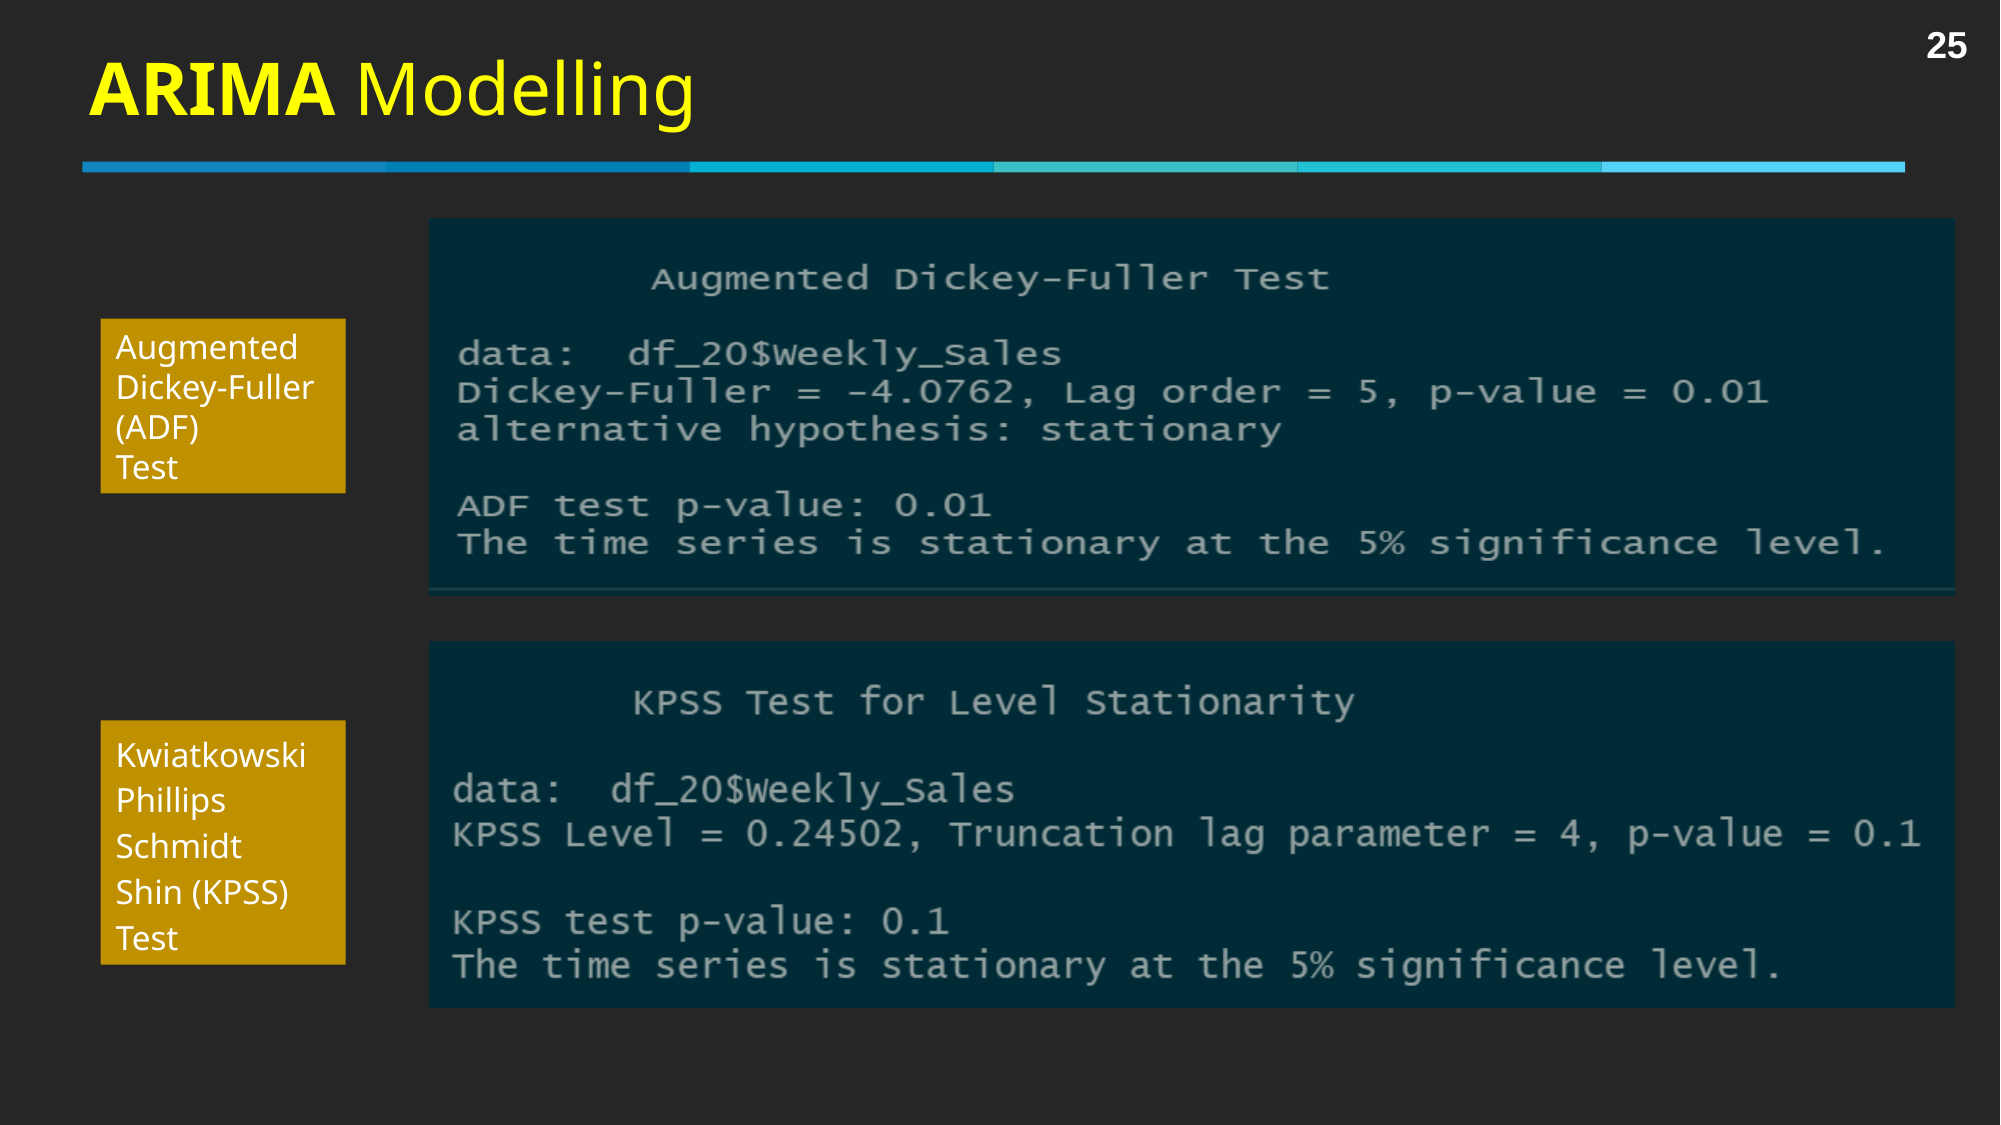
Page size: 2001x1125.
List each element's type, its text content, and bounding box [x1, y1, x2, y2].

picture [1131, 694, 1151, 714]
picture [1212, 378, 1232, 402]
picture [1163, 386, 1185, 402]
picture [1311, 826, 1332, 846]
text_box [81, 161, 1906, 173]
picture [912, 842, 919, 852]
picture [752, 415, 770, 440]
picture [747, 914, 767, 934]
picture [498, 779, 517, 802]
picture [1584, 958, 1603, 978]
picture [1456, 537, 1469, 554]
picture [1066, 383, 1085, 402]
picture [946, 380, 964, 402]
picture [1115, 386, 1134, 409]
picture [992, 534, 1013, 554]
picture [873, 340, 886, 365]
picture [589, 958, 630, 978]
picture [969, 423, 988, 440]
picture [605, 499, 623, 516]
picture [997, 826, 1015, 846]
picture [1855, 820, 1875, 846]
picture [1589, 842, 1596, 852]
picture [506, 421, 527, 440]
picture [1795, 537, 1816, 554]
picture [1721, 817, 1732, 846]
picture [510, 496, 529, 516]
picture [1064, 421, 1085, 440]
picture [1116, 264, 1129, 289]
picture [1674, 958, 1692, 978]
picture [884, 958, 901, 978]
picture [604, 537, 648, 554]
picture [522, 911, 541, 934]
picture [1211, 423, 1232, 440]
picture [908, 694, 924, 714]
picture [1068, 269, 1087, 289]
picture [1553, 386, 1571, 402]
picture [968, 537, 990, 554]
picture [895, 423, 916, 440]
picture [921, 272, 934, 289]
picture [816, 958, 828, 978]
picture [726, 774, 743, 803]
picture [701, 272, 722, 296]
picture [1223, 694, 1240, 714]
picture [654, 423, 667, 440]
picture [747, 958, 766, 978]
picture [484, 386, 497, 402]
picture [678, 499, 699, 523]
picture [1479, 537, 1499, 560]
picture [725, 272, 770, 289]
picture [945, 345, 965, 365]
picture [1019, 958, 1037, 978]
picture [1286, 529, 1304, 554]
picture [904, 955, 924, 978]
text_box ARIMA Modelling [74, 39, 1190, 145]
picture [861, 782, 880, 810]
picture [884, 820, 901, 846]
picture [773, 345, 818, 365]
picture [631, 383, 650, 402]
picture [1360, 380, 1376, 402]
picture [1819, 537, 1838, 554]
picture [1696, 826, 1716, 846]
picture [1292, 952, 1307, 978]
picture [484, 415, 497, 440]
picture [1494, 958, 1507, 978]
picture [658, 817, 671, 846]
picture [506, 537, 527, 554]
picture [861, 685, 881, 714]
picture [1742, 826, 1760, 846]
picture [1696, 537, 1717, 554]
picture [725, 386, 745, 402]
picture [522, 823, 541, 846]
picture [678, 272, 697, 289]
picture [996, 958, 1016, 978]
picture [1380, 826, 1421, 846]
picture [634, 826, 652, 846]
picture [1063, 826, 1083, 846]
picture [611, 826, 631, 846]
text_box Augmented Dickey-Fuller (ADF) Test [100, 318, 346, 494]
picture [1131, 826, 1151, 846]
picture [1259, 272, 1280, 289]
picture [753, 386, 771, 402]
picture [840, 820, 855, 846]
picture [701, 423, 721, 440]
picture [580, 386, 601, 409]
picture [567, 823, 585, 846]
picture [1017, 348, 1037, 365]
picture [1624, 537, 1645, 554]
picture [1198, 955, 1218, 978]
picture [1089, 537, 1111, 554]
picture [483, 348, 504, 365]
picture [454, 773, 472, 802]
picture [1337, 826, 1354, 846]
picture [929, 908, 949, 934]
picture [457, 496, 505, 516]
picture [725, 914, 744, 934]
picture [1504, 537, 1523, 554]
picture [968, 348, 990, 365]
picture [770, 958, 787, 978]
picture [1117, 537, 1134, 554]
picture [945, 272, 965, 289]
picture [458, 423, 479, 440]
picture [1108, 691, 1127, 714]
picture [1291, 694, 1302, 714]
picture [994, 380, 1012, 402]
picture [994, 340, 1008, 365]
picture [1236, 386, 1255, 402]
picture [839, 773, 851, 802]
picture [1042, 826, 1060, 846]
picture [1403, 958, 1421, 985]
picture [1244, 958, 1263, 978]
picture [1747, 380, 1768, 402]
picture [1431, 386, 1452, 409]
picture [949, 823, 972, 846]
picture [555, 534, 575, 554]
picture [750, 499, 771, 516]
picture [945, 423, 959, 440]
picture [871, 380, 892, 402]
picture [459, 340, 479, 365]
picture [896, 269, 917, 289]
picture [678, 537, 696, 554]
picture [555, 386, 575, 402]
picture [928, 958, 947, 978]
picture [1311, 691, 1330, 714]
picture [793, 820, 810, 846]
picture [1310, 952, 1334, 978]
picture [1649, 537, 1669, 554]
picture [793, 694, 810, 714]
picture [1308, 537, 1329, 554]
picture [1479, 386, 1500, 402]
picture [1155, 826, 1173, 846]
picture [1652, 948, 1665, 978]
picture [478, 823, 496, 846]
picture [478, 911, 496, 934]
picture [1042, 685, 1055, 714]
picture [1139, 537, 1159, 560]
picture [797, 270, 818, 289]
picture [1674, 826, 1693, 846]
picture [1017, 272, 1038, 296]
picture [659, 691, 677, 714]
picture [950, 955, 969, 978]
picture [848, 537, 862, 554]
picture [775, 272, 795, 289]
picture [581, 537, 594, 554]
picture [848, 340, 867, 365]
picture [1721, 380, 1743, 402]
picture [1743, 948, 1756, 978]
picture [770, 904, 783, 934]
picture [799, 423, 844, 447]
picture [1178, 694, 1190, 714]
picture [921, 423, 939, 440]
picture [543, 955, 561, 978]
picture [976, 826, 992, 846]
picture [861, 820, 880, 846]
picture [1040, 958, 1060, 978]
picture [775, 423, 795, 447]
picture [1719, 958, 1737, 978]
picture [1447, 826, 1466, 846]
picture [896, 494, 917, 516]
picture [1086, 823, 1104, 846]
picture [1261, 423, 1281, 447]
picture [1630, 826, 1648, 854]
picture [775, 491, 790, 516]
picture [747, 820, 767, 846]
picture [704, 958, 721, 978]
picture [612, 914, 629, 934]
picture [589, 914, 607, 934]
picture [580, 423, 600, 440]
picture [678, 423, 698, 440]
picture [454, 911, 473, 934]
picture [1190, 386, 1208, 402]
picture [1113, 421, 1134, 440]
picture [612, 773, 630, 802]
picture [530, 423, 551, 440]
picture [1901, 820, 1920, 846]
picture [847, 264, 867, 289]
picture [1024, 399, 1032, 408]
picture [703, 377, 716, 402]
picture [975, 958, 987, 978]
picture [1381, 958, 1393, 978]
picture [654, 386, 672, 402]
picture [532, 378, 551, 402]
picture [928, 782, 947, 802]
picture [604, 423, 625, 440]
picture [476, 782, 496, 802]
picture [1222, 826, 1241, 846]
picture [1187, 537, 1208, 554]
picture [997, 782, 1013, 802]
picture [746, 691, 769, 714]
picture [679, 958, 697, 978]
picture [1162, 272, 1183, 289]
picture [774, 537, 794, 554]
picture [951, 691, 969, 714]
picture [1601, 537, 1621, 554]
picture [799, 537, 817, 554]
picture [1552, 529, 1574, 554]
picture [970, 380, 990, 402]
picture [814, 914, 833, 934]
picture [1259, 534, 1280, 554]
picture [1086, 958, 1105, 985]
picture [943, 534, 964, 554]
picture [752, 537, 764, 554]
picture [1538, 958, 1557, 978]
picture [579, 499, 600, 516]
picture [1019, 537, 1032, 554]
picture [1575, 386, 1596, 402]
picture [651, 270, 675, 289]
picture [1844, 529, 1858, 554]
picture [1087, 691, 1105, 714]
picture [944, 494, 966, 516]
picture [506, 345, 527, 365]
picture [565, 911, 585, 934]
picture [1770, 537, 1790, 554]
picture [822, 272, 842, 289]
picture [846, 421, 867, 440]
picture [1431, 537, 1449, 554]
picture [1153, 691, 1172, 714]
picture [629, 340, 649, 365]
picture [520, 782, 541, 802]
picture [567, 958, 580, 978]
text_box Kwiatkowski Phillips Schmidt Shin (KPSS) Test [100, 720, 346, 965]
picture [1244, 694, 1264, 714]
picture [799, 499, 818, 516]
picture [728, 537, 746, 554]
picture [484, 529, 502, 554]
picture [1427, 958, 1443, 978]
picture [1561, 958, 1579, 978]
picture [883, 694, 903, 714]
picture [996, 694, 1016, 714]
picture [681, 691, 699, 714]
picture [1577, 537, 1591, 554]
picture [769, 694, 788, 714]
picture [1223, 948, 1240, 978]
picture [1089, 423, 1111, 440]
picture [530, 348, 553, 365]
picture [1360, 531, 1376, 554]
picture [1673, 380, 1694, 402]
picture [725, 499, 747, 516]
picture [1042, 423, 1060, 440]
picture [792, 782, 810, 802]
picture [973, 694, 991, 714]
picture [1140, 264, 1154, 289]
picture [921, 537, 939, 554]
picture [872, 537, 890, 554]
picture [1153, 955, 1172, 978]
picture [1066, 958, 1082, 978]
picture [1561, 820, 1580, 846]
picture [1358, 958, 1375, 978]
picture [815, 820, 834, 846]
picture [1674, 537, 1694, 554]
picture [838, 958, 855, 978]
picture [1131, 958, 1151, 978]
picture [681, 914, 699, 942]
picture [459, 383, 480, 402]
picture [1163, 423, 1185, 440]
picture [634, 773, 655, 802]
picture [896, 348, 917, 371]
picture [952, 773, 965, 802]
picture [1089, 386, 1111, 402]
picture [973, 782, 991, 802]
picture [1019, 826, 1037, 846]
picture [992, 272, 1013, 289]
picture [1234, 269, 1259, 289]
picture [702, 776, 722, 802]
picture [703, 342, 721, 365]
picture [1245, 826, 1263, 854]
picture [1473, 826, 1489, 846]
picture [678, 377, 692, 402]
picture [1291, 826, 1309, 854]
picture [1263, 386, 1280, 402]
picture [627, 421, 648, 440]
picture [1190, 272, 1208, 289]
picture [508, 386, 528, 402]
picture [1285, 272, 1304, 289]
picture [500, 823, 518, 846]
picture [1516, 958, 1535, 978]
picture [1528, 377, 1543, 402]
picture [1424, 823, 1443, 846]
picture [906, 779, 925, 802]
picture [726, 958, 738, 978]
picture [1189, 423, 1207, 440]
picture [457, 534, 481, 554]
picture [1017, 694, 1036, 714]
picture [1357, 826, 1377, 846]
picture [452, 948, 494, 978]
picture [500, 911, 518, 934]
picture [1199, 694, 1219, 714]
picture [1140, 423, 1153, 440]
picture [703, 691, 722, 714]
picture [883, 908, 902, 934]
picture [1503, 386, 1524, 402]
picture [635, 691, 654, 714]
picture [970, 264, 989, 289]
picture [454, 823, 474, 846]
picture [793, 914, 811, 934]
picture [657, 958, 674, 978]
picture [681, 776, 697, 802]
picture [1528, 537, 1542, 554]
picture [1239, 423, 1256, 440]
picture [653, 340, 675, 365]
picture [1041, 537, 1085, 554]
picture [701, 537, 721, 554]
picture [1110, 826, 1122, 846]
picture [814, 691, 833, 714]
picture [1747, 529, 1761, 554]
picture [1605, 958, 1624, 978]
picture [1389, 399, 1396, 408]
picture [1211, 534, 1231, 554]
picture [873, 415, 892, 440]
picture [752, 341, 770, 366]
picture [920, 380, 941, 402]
picture [1335, 694, 1354, 722]
picture [1763, 826, 1782, 846]
picture [1449, 958, 1461, 978]
picture [498, 958, 517, 978]
picture [589, 826, 607, 846]
picture [1471, 948, 1491, 978]
picture [1269, 694, 1285, 714]
picture [970, 494, 991, 516]
picture [1091, 272, 1110, 289]
picture [1696, 958, 1717, 978]
picture [1308, 270, 1329, 289]
picture [1200, 817, 1213, 846]
picture [816, 773, 834, 802]
picture [746, 779, 788, 802]
picture [1042, 348, 1060, 365]
picture [725, 342, 747, 365]
picture [822, 348, 842, 365]
picture [555, 496, 575, 516]
picture [633, 911, 652, 934]
picture [822, 499, 842, 516]
picture [558, 423, 576, 440]
picture [628, 496, 648, 516]
picture [1379, 531, 1405, 554]
